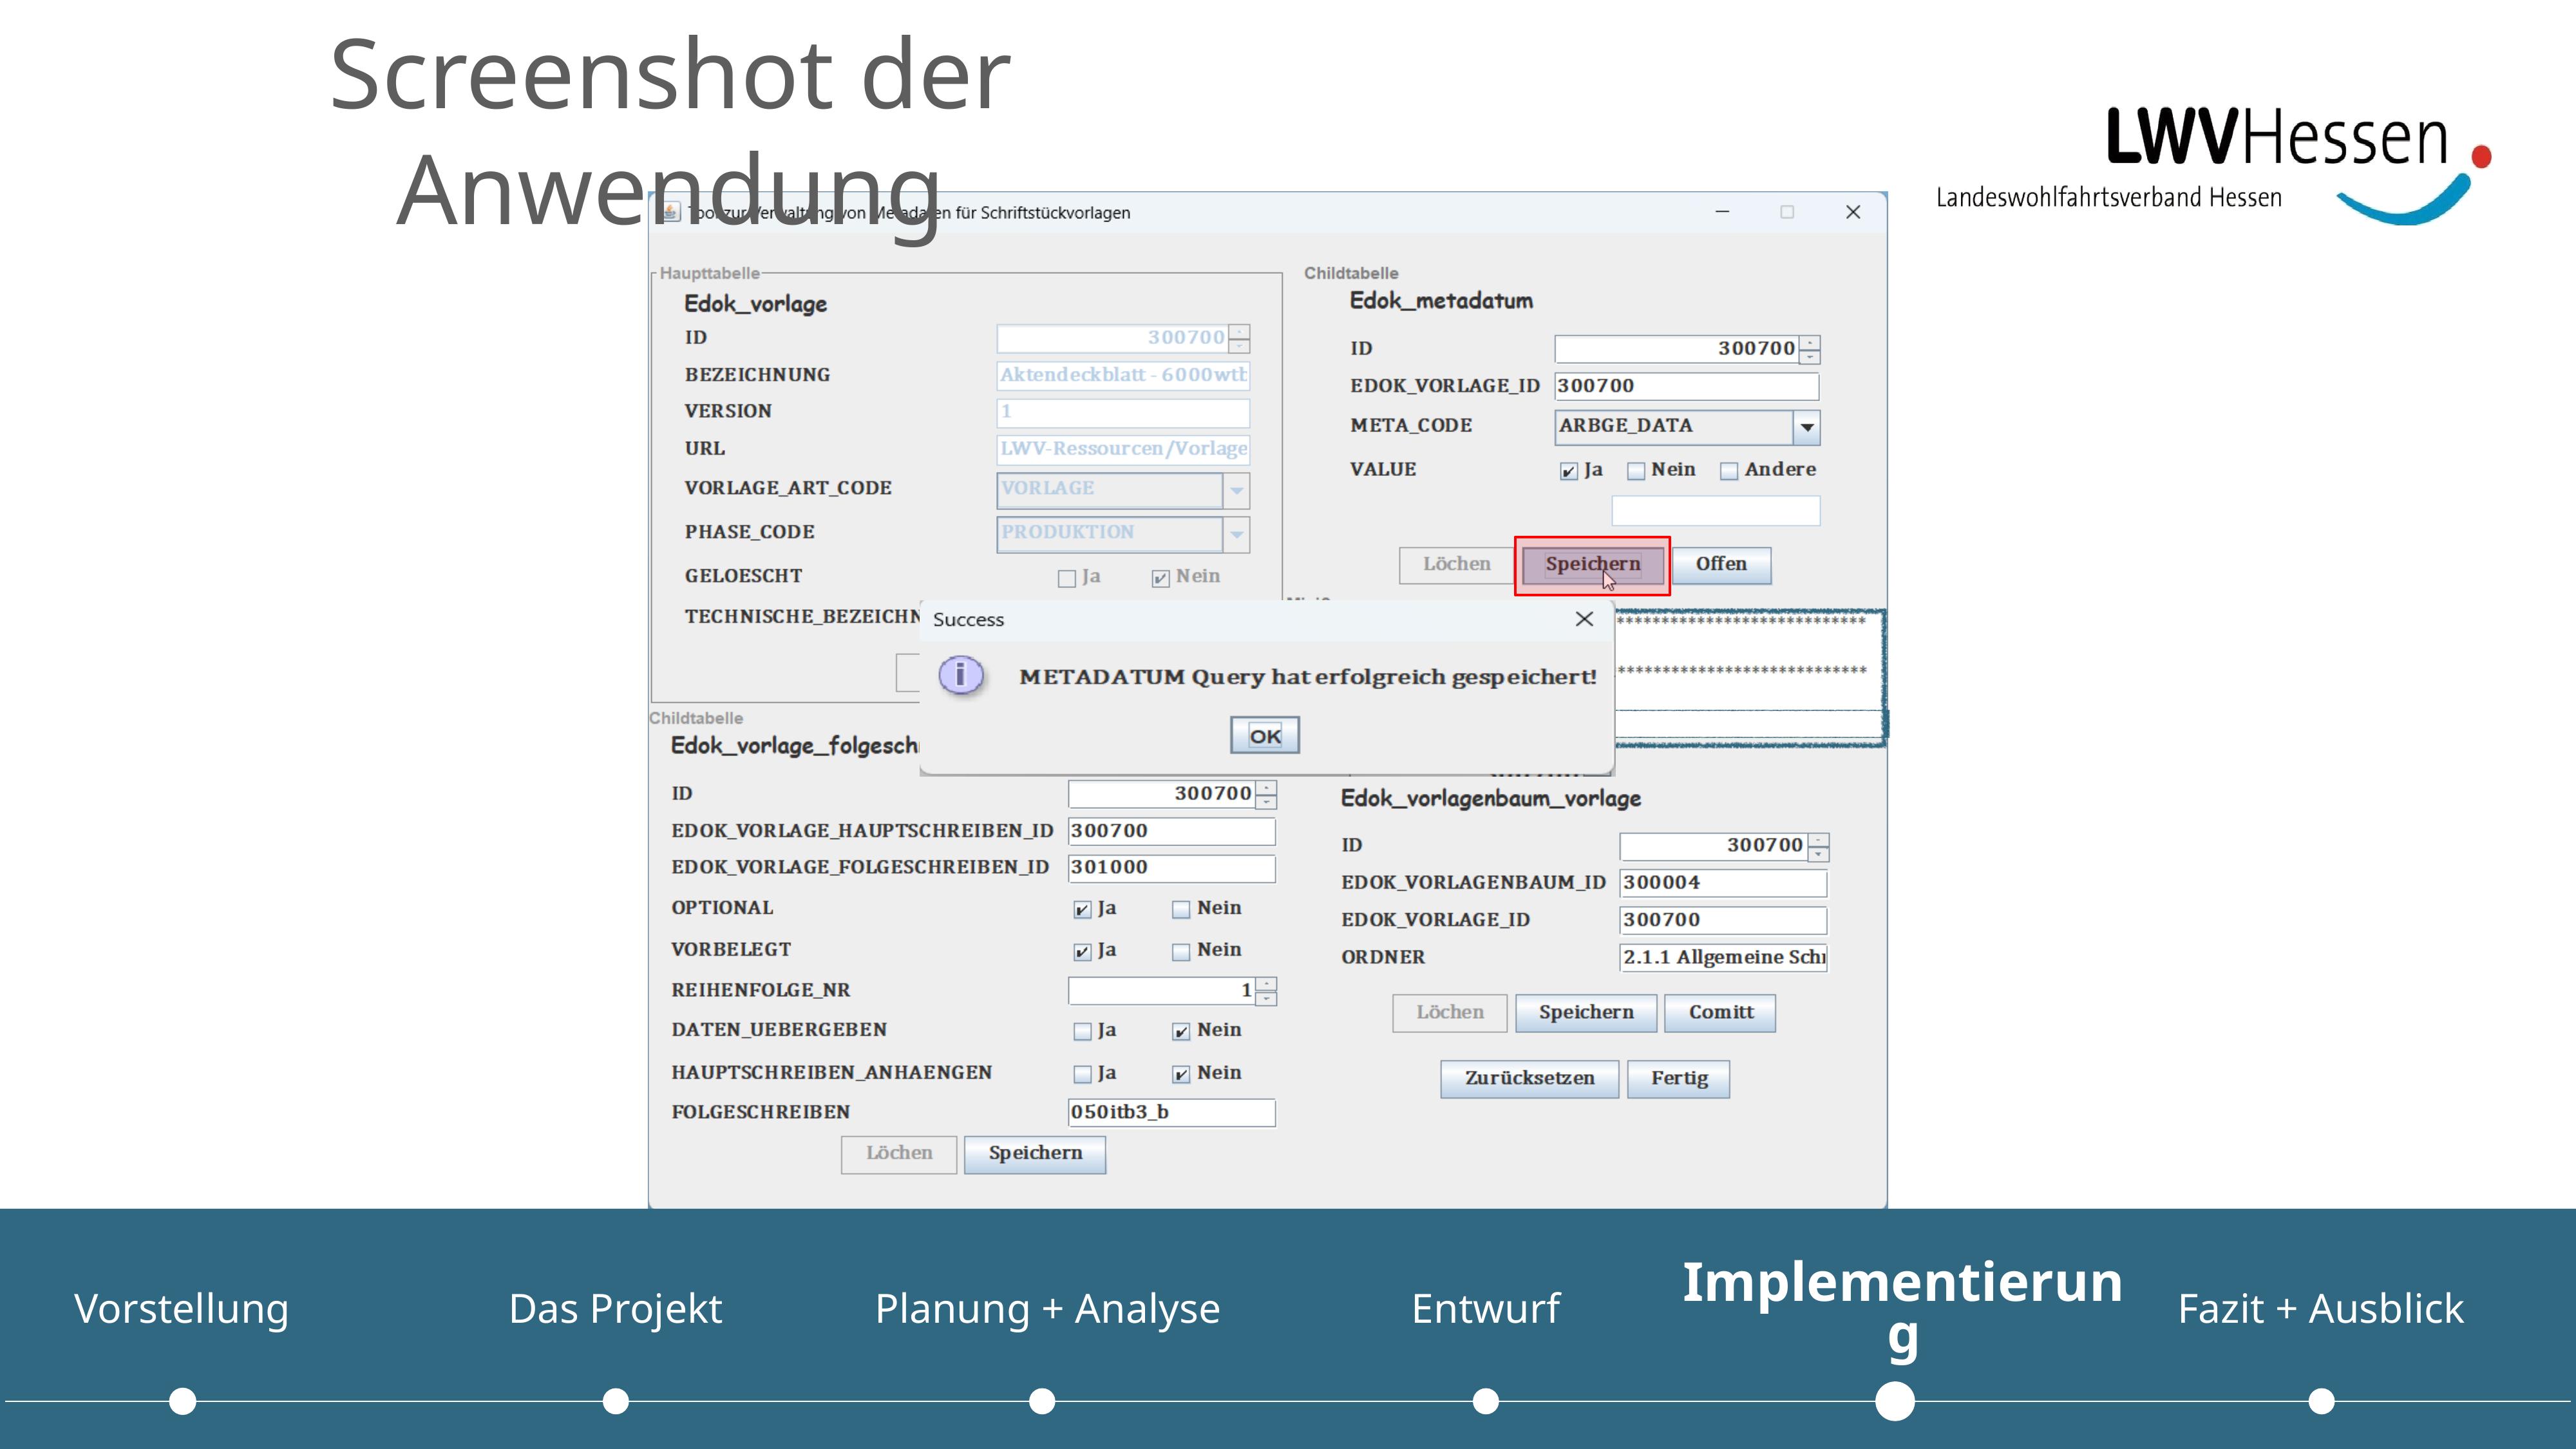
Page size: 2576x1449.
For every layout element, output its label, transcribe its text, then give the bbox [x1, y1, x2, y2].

text_box Vorstellung [29, 1274, 337, 1349]
text_box [1473, 1388, 1499, 1415]
text_box [169, 1387, 196, 1416]
text_box [1875, 1381, 1915, 1421]
picture [1933, 53, 2496, 225]
text_box Entwurf [1378, 1274, 1594, 1349]
text_box Das Projekt [451, 1274, 780, 1349]
text_box Fazit + Ausblick [2143, 1274, 2501, 1349]
text_box Implementierung [1682, 1274, 2126, 1349]
text_box [2308, 1388, 2335, 1415]
text_box Planung + Analyse [861, 1274, 1235, 1349]
text_box [0, 1208, 2576, 1449]
text_box Screenshot der Anwendung [53, 6, 1288, 249]
picture [647, 191, 1891, 1212]
text_box [603, 1388, 629, 1415]
text_box [1029, 1388, 1056, 1415]
